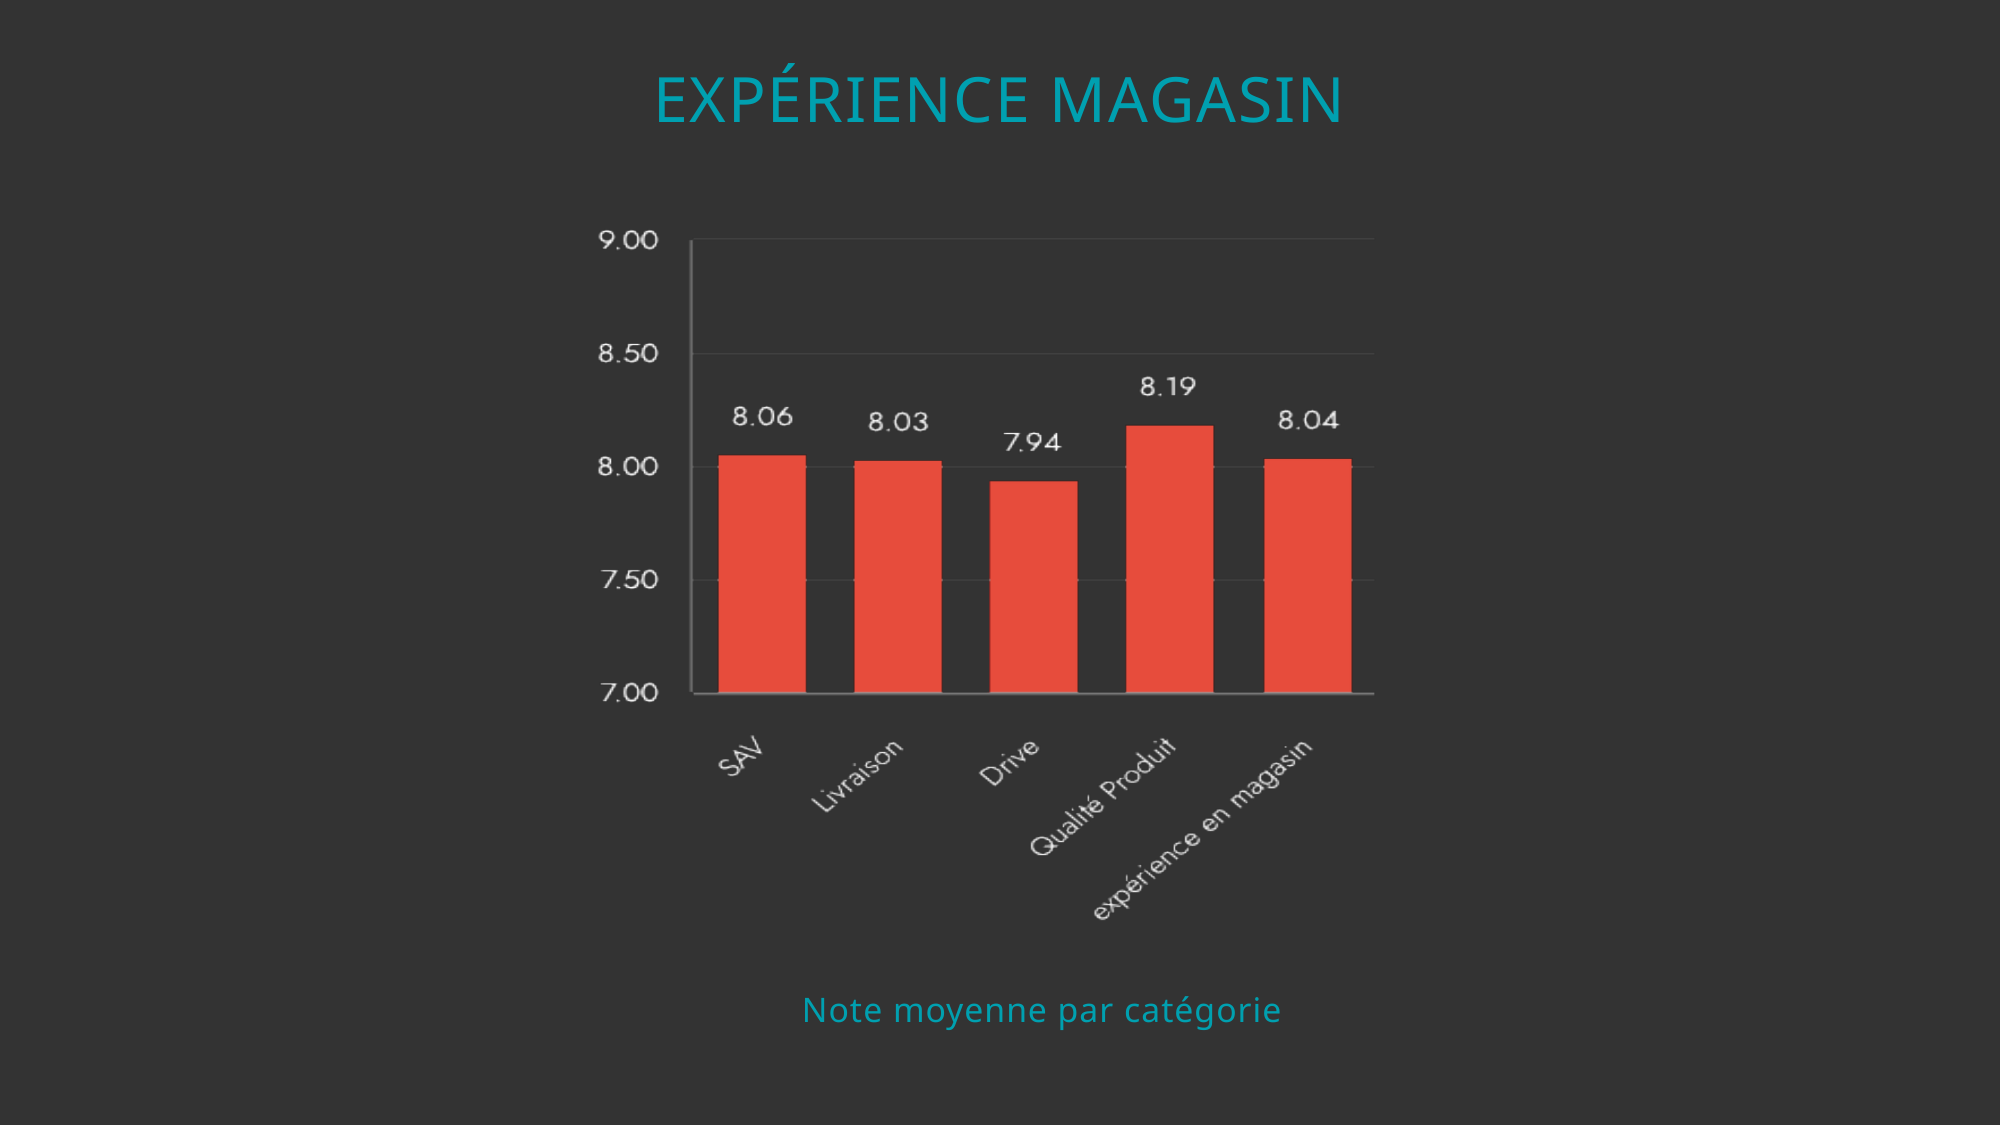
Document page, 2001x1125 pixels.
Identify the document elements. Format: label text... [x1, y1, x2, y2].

text_box EXPÉRIENCE MAGASIN [234, 64, 1765, 135]
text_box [533, 166, 1466, 1037]
